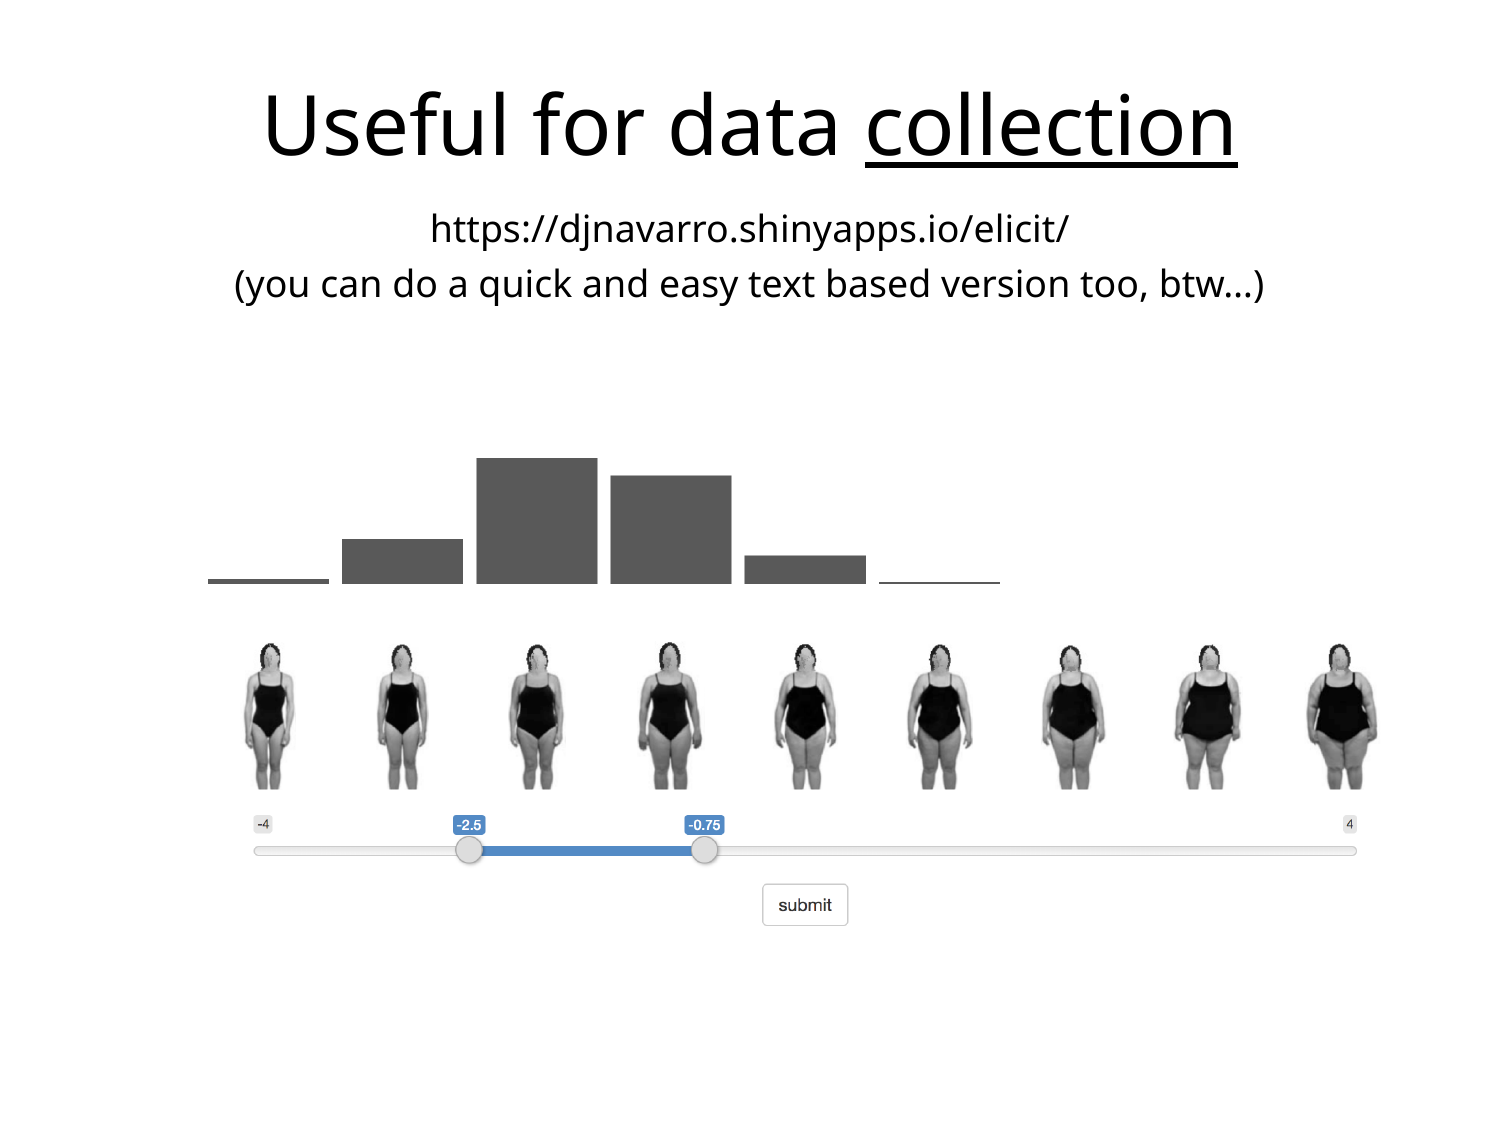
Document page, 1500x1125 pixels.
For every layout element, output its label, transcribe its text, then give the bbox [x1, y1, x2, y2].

text_box https://djnavarro.shinyapps.io/elicit/ [415, 197, 1085, 252]
picture [192, 335, 1418, 991]
text_box (you can do a quick and easy text based version too, btw…) [219, 252, 1281, 313]
title Useful for data collection [103, 59, 1397, 198]
